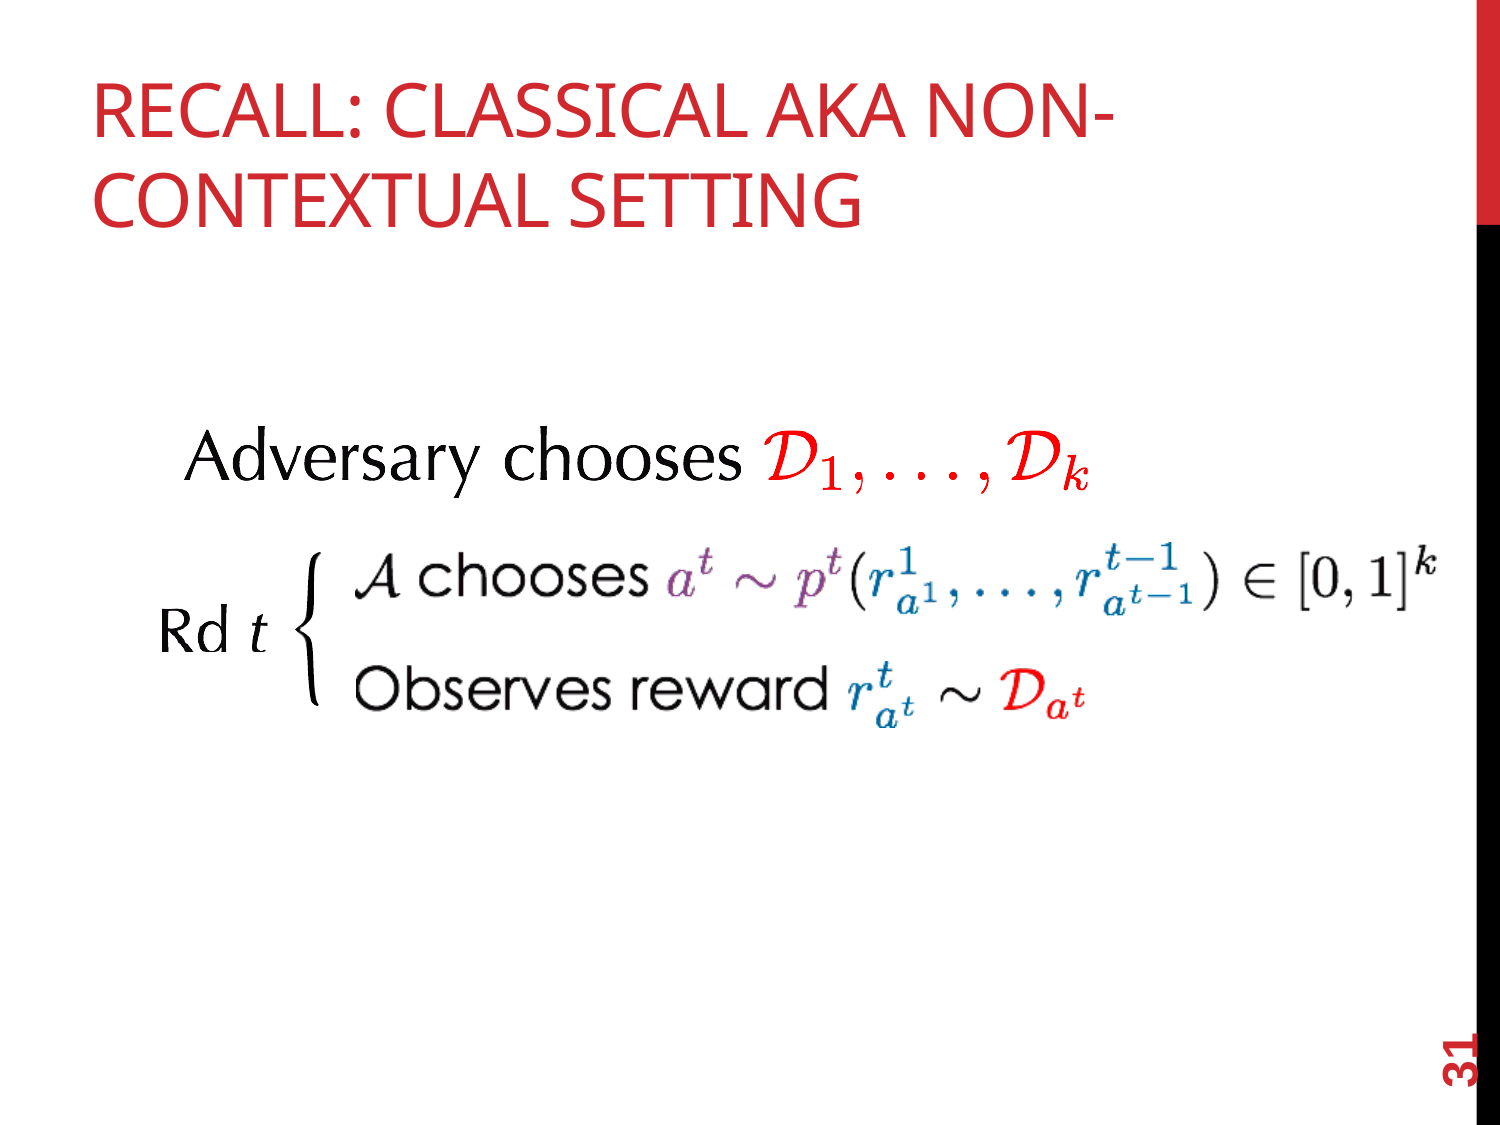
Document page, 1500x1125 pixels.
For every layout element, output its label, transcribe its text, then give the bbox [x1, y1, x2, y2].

slide_number 31 [1427, 887, 1488, 1104]
picture [355, 661, 1087, 729]
picture [183, 424, 1088, 498]
picture [354, 541, 1437, 618]
title Recall: classical aka non-contextual setting [75, 25, 1261, 250]
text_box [162, 551, 322, 707]
